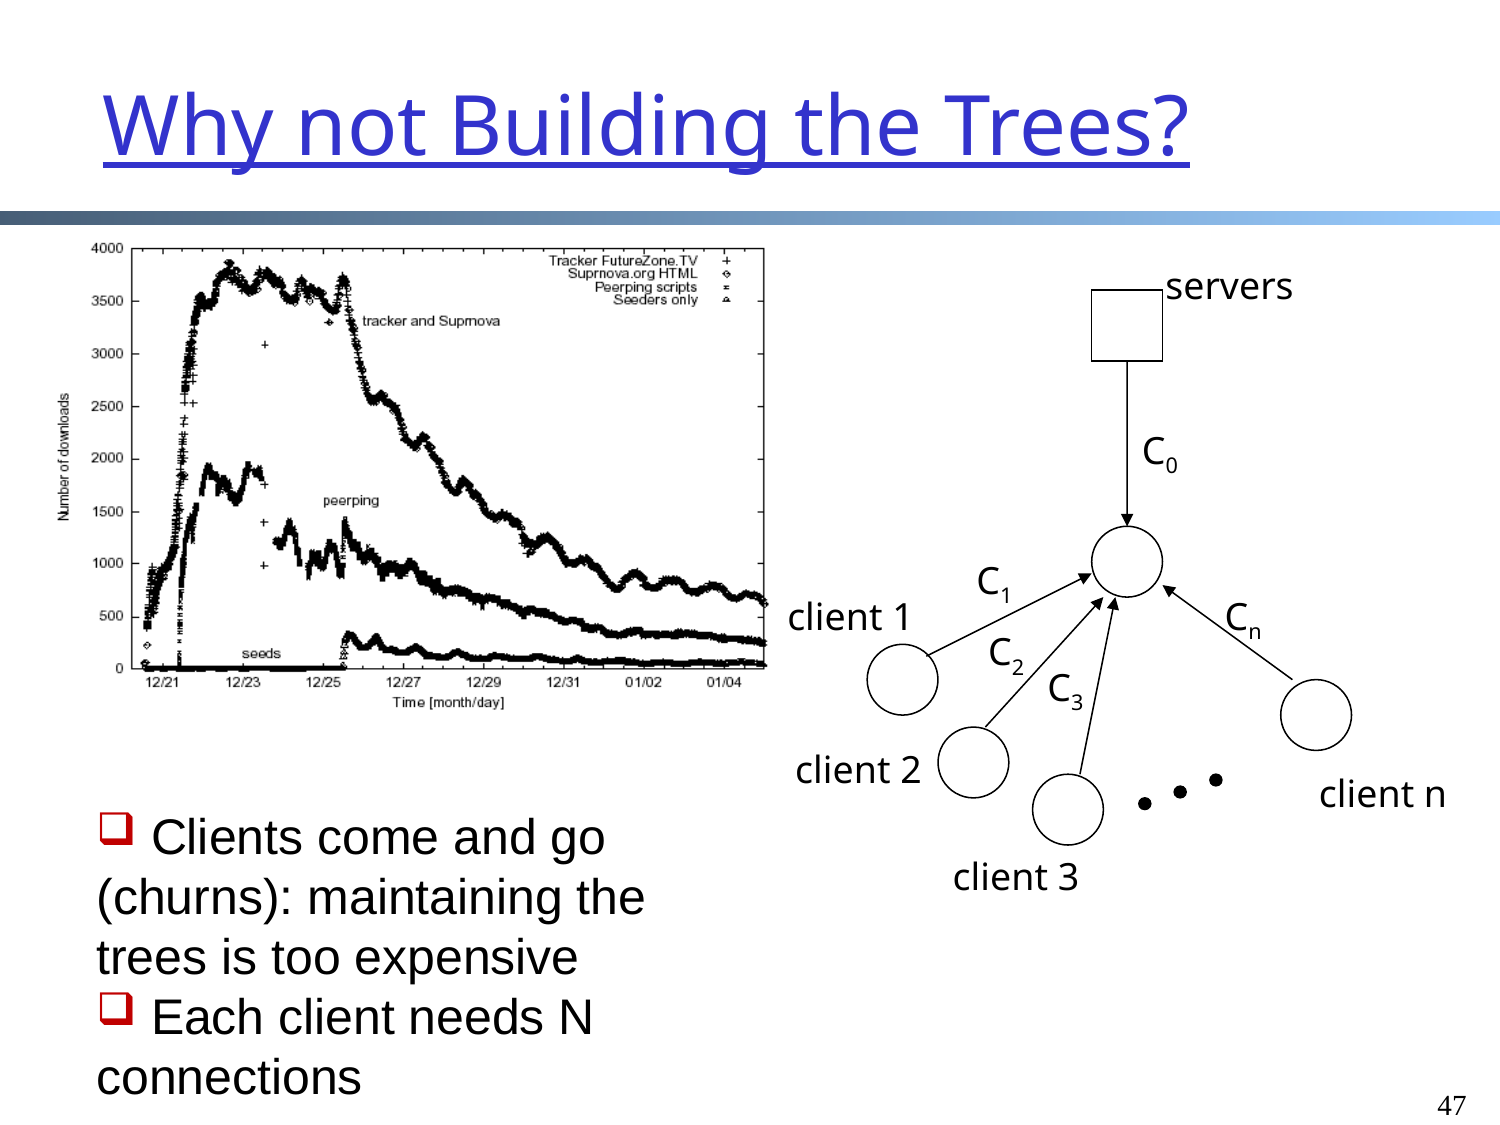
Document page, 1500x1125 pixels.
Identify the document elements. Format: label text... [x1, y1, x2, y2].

title Why not Building the Trees? [87, 28, 1363, 216]
text_box [1424, 212, 1428, 224]
picture [47, 232, 785, 721]
text_box Clients come and go (churns): maintaining the trees is too expensive Each client needs N connections [81, 797, 756, 1112]
slide_number 47 [1406, 1078, 1482, 1125]
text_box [772, 254, 1470, 906]
